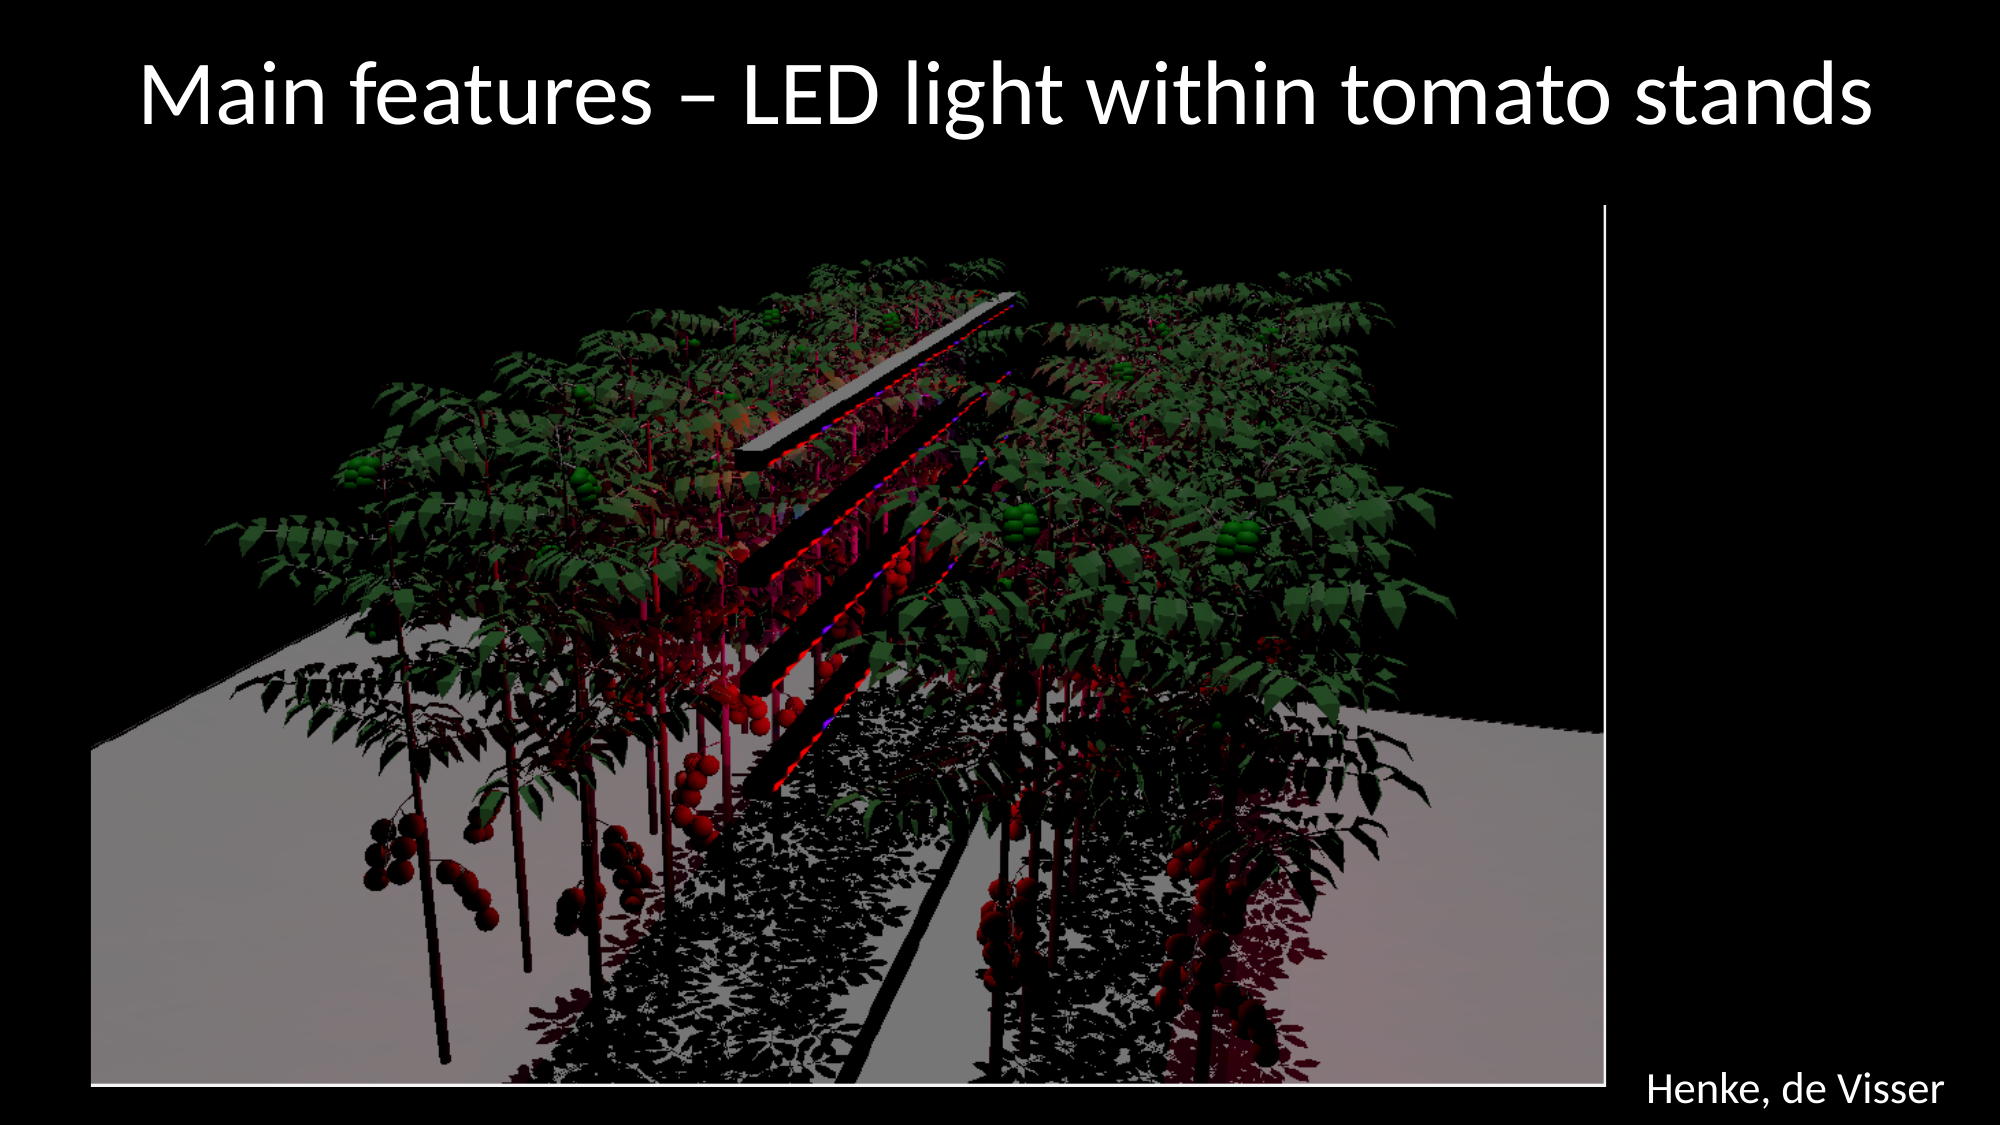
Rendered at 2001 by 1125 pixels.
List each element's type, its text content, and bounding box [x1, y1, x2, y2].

text_box Henke, de Visser [1631, 1051, 1961, 1120]
text_box Main features – LED light within tomato stands [116, 0, 1898, 175]
picture [90, 205, 1607, 1087]
